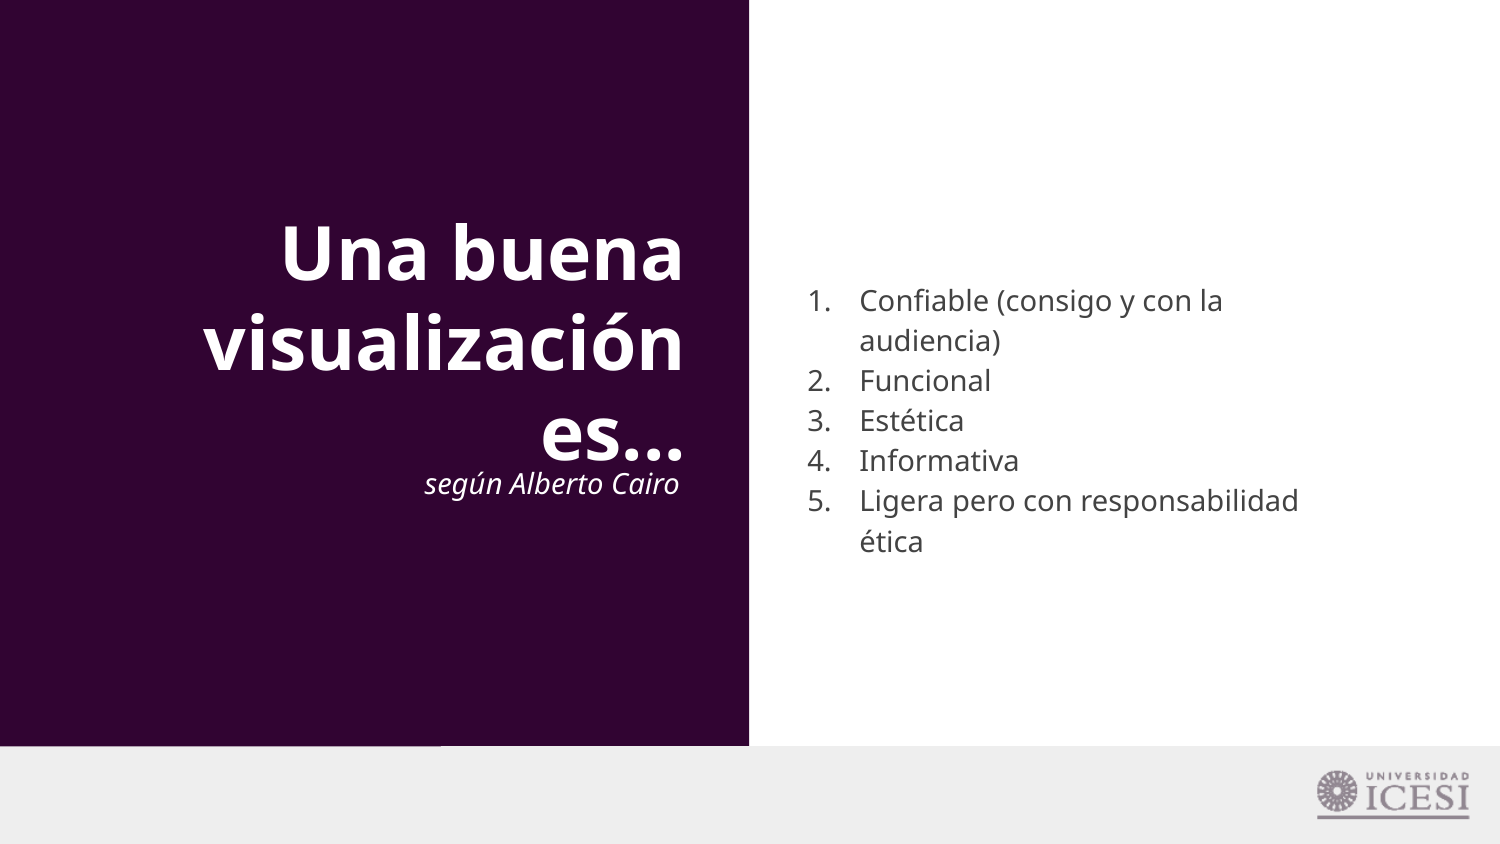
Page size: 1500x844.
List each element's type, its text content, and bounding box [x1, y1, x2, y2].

title Una buena visualización es... [60, 271, 702, 410]
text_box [0, 746, 1500, 844]
text_box Confiable (consigo y con la audiencia) Funcional Estética Informativa Ligera pero con responsabilidad ética [769, 269, 1381, 565]
text_box según Alberto Cairo [403, 429, 702, 531]
text_box [0, 0, 750, 744]
